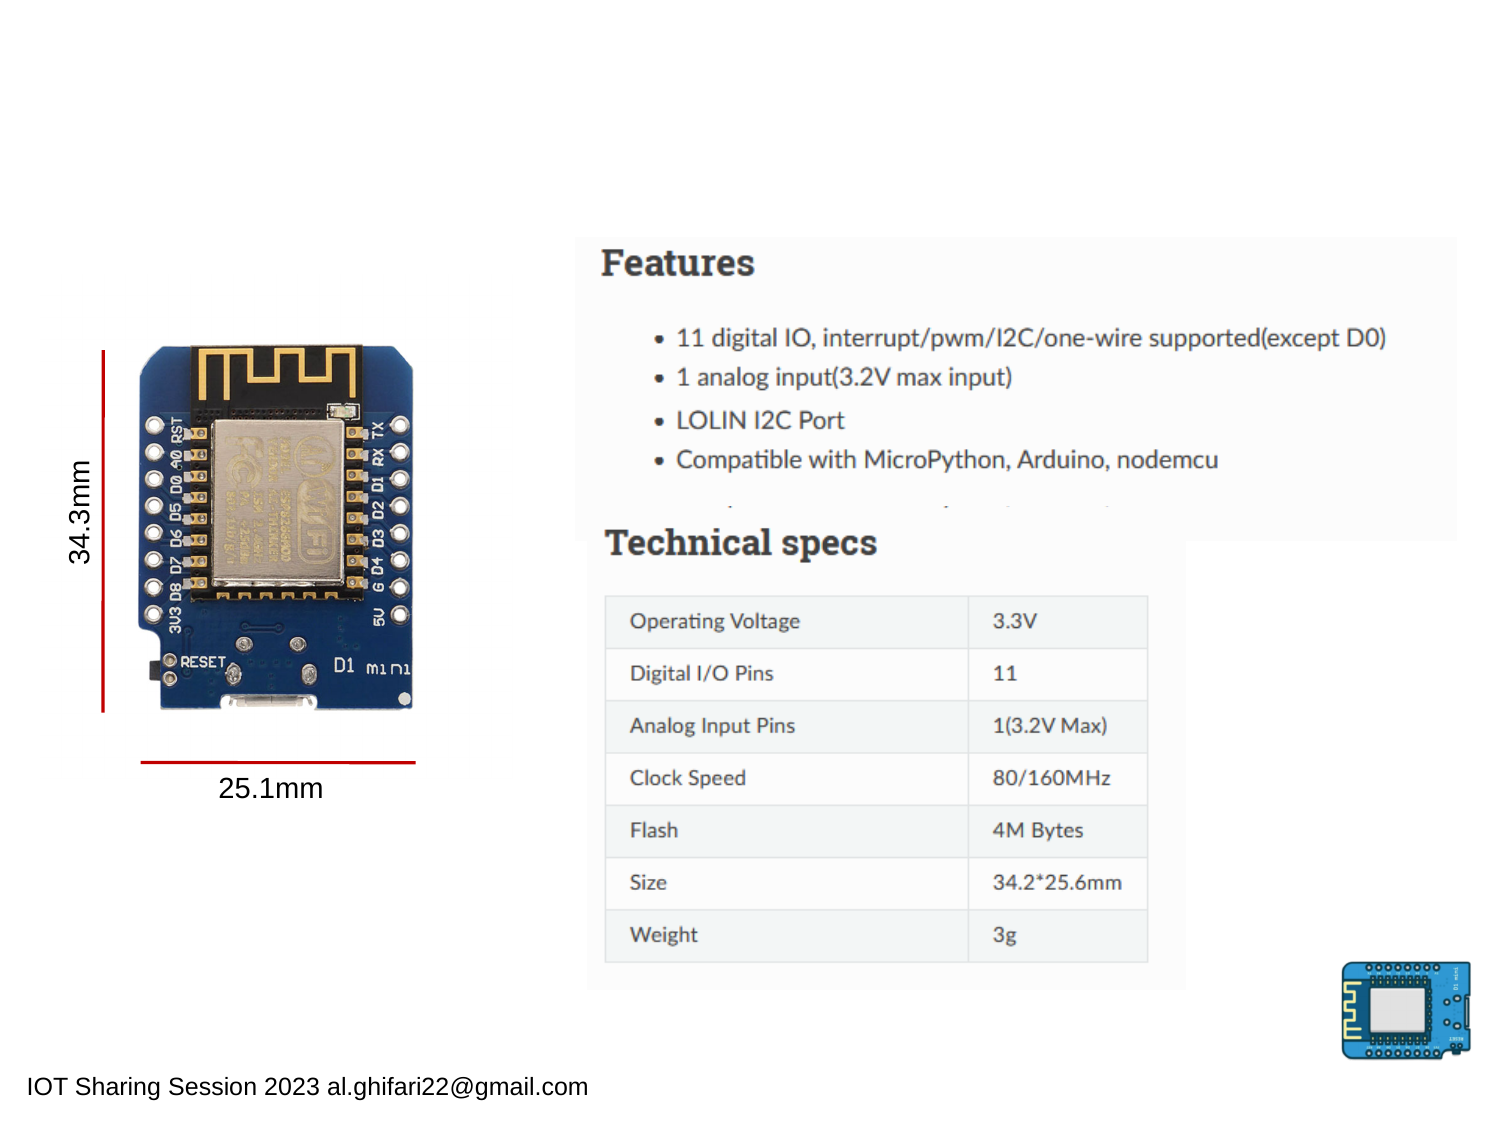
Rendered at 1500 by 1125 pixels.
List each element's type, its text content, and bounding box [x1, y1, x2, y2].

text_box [574, 237, 1457, 541]
text_box IOT Sharing Session 2023 al.ghifari22@gmail.com [11, 1062, 605, 1108]
picture [587, 515, 1186, 990]
picture [1337, 940, 1475, 1079]
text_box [40, 274, 513, 813]
